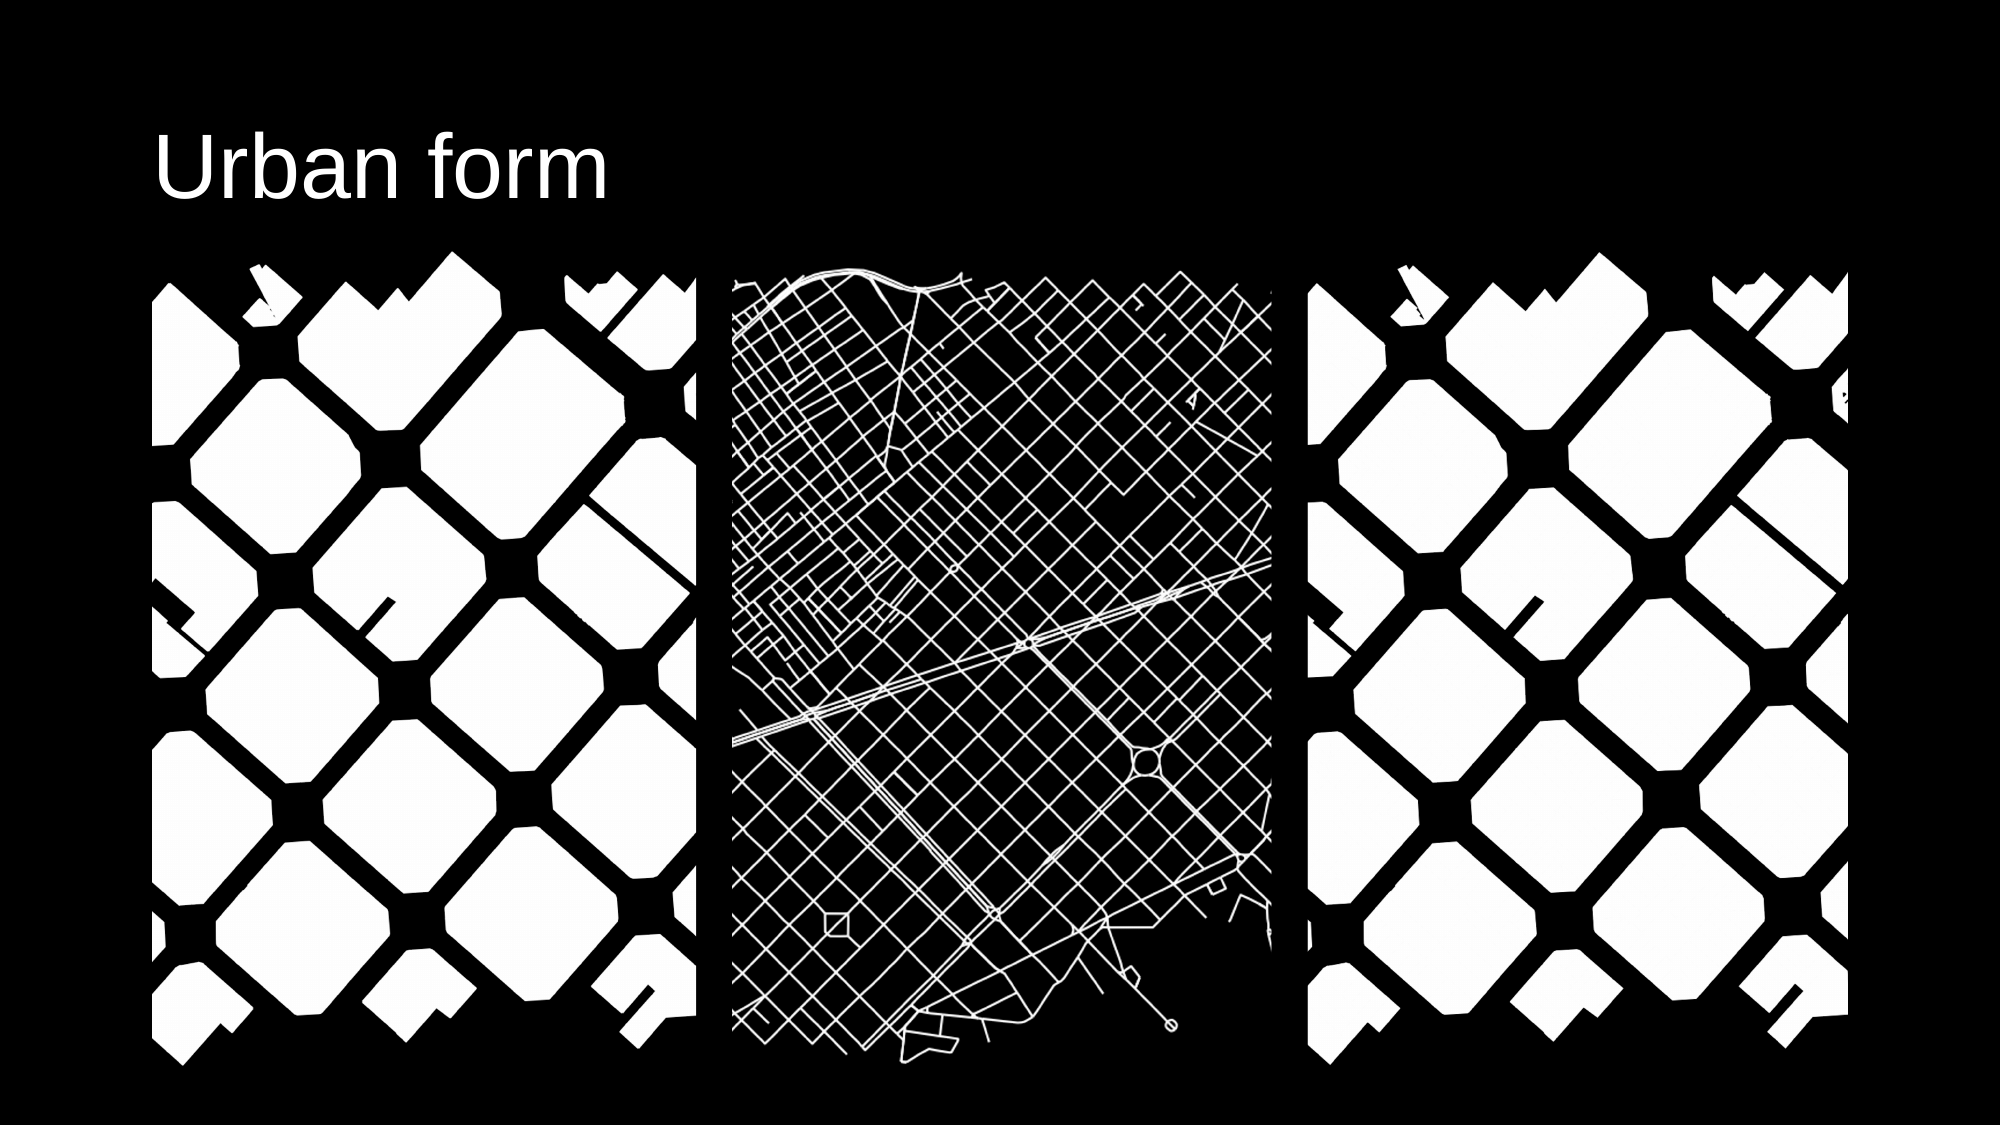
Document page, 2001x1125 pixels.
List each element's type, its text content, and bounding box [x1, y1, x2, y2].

title Urban form [137, 59, 1863, 278]
picture [152, 242, 1848, 1110]
